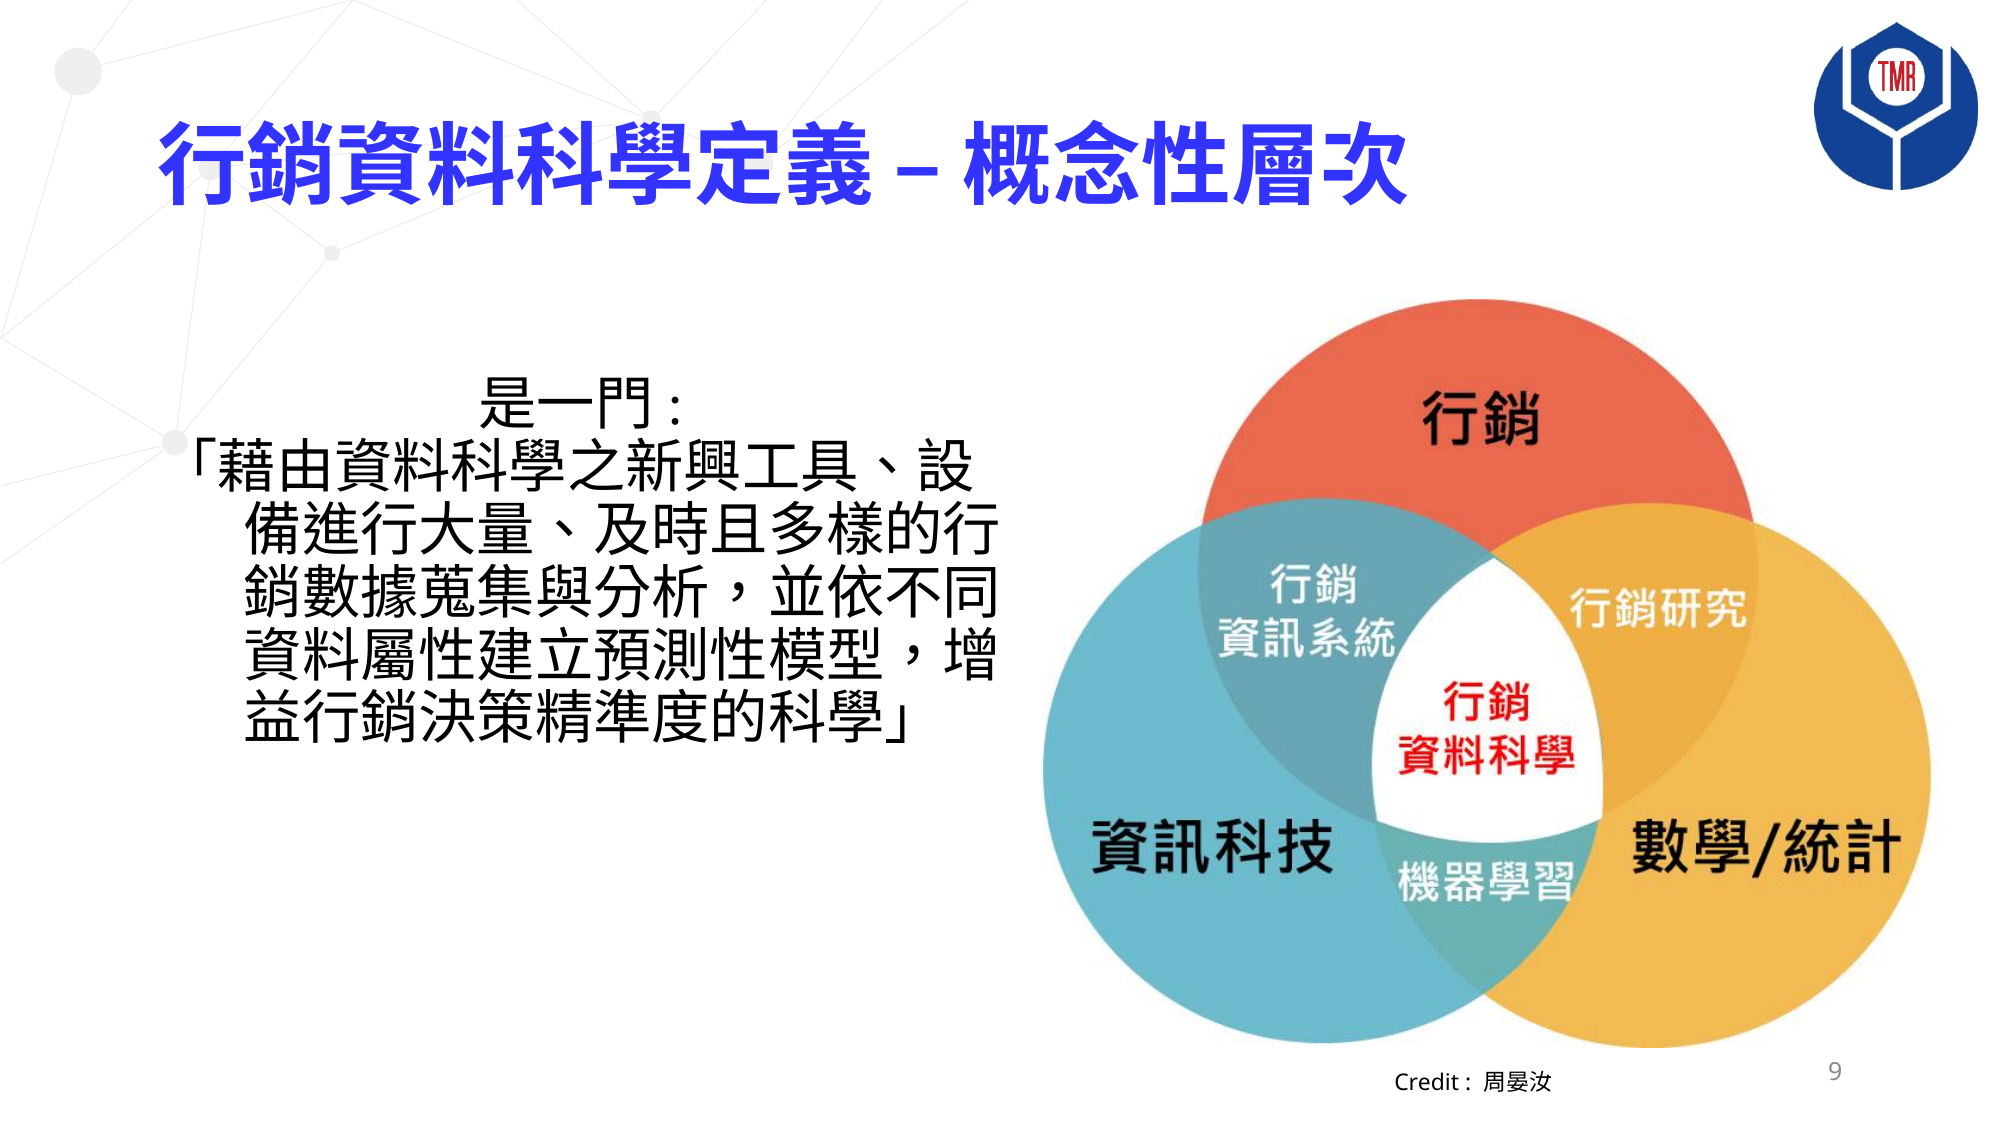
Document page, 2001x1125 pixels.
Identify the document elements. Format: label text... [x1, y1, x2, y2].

picture [0, 0, 2000, 1125]
title 行銷資料科學定義 – 概念性層次 [137, 59, 1863, 278]
list 是一門: 「藉由資料科學之新興工具、設備進行大量、及時且多樣的行銷數據蒐集與分析，並依不同資料屬性建立預測性模型，增益行銷決策精準度的科學」 [139, 364, 1023, 935]
text_box Credit : 周晏汝 [1379, 1060, 1606, 1103]
slide_number 9 [1412, 1048, 1863, 1103]
